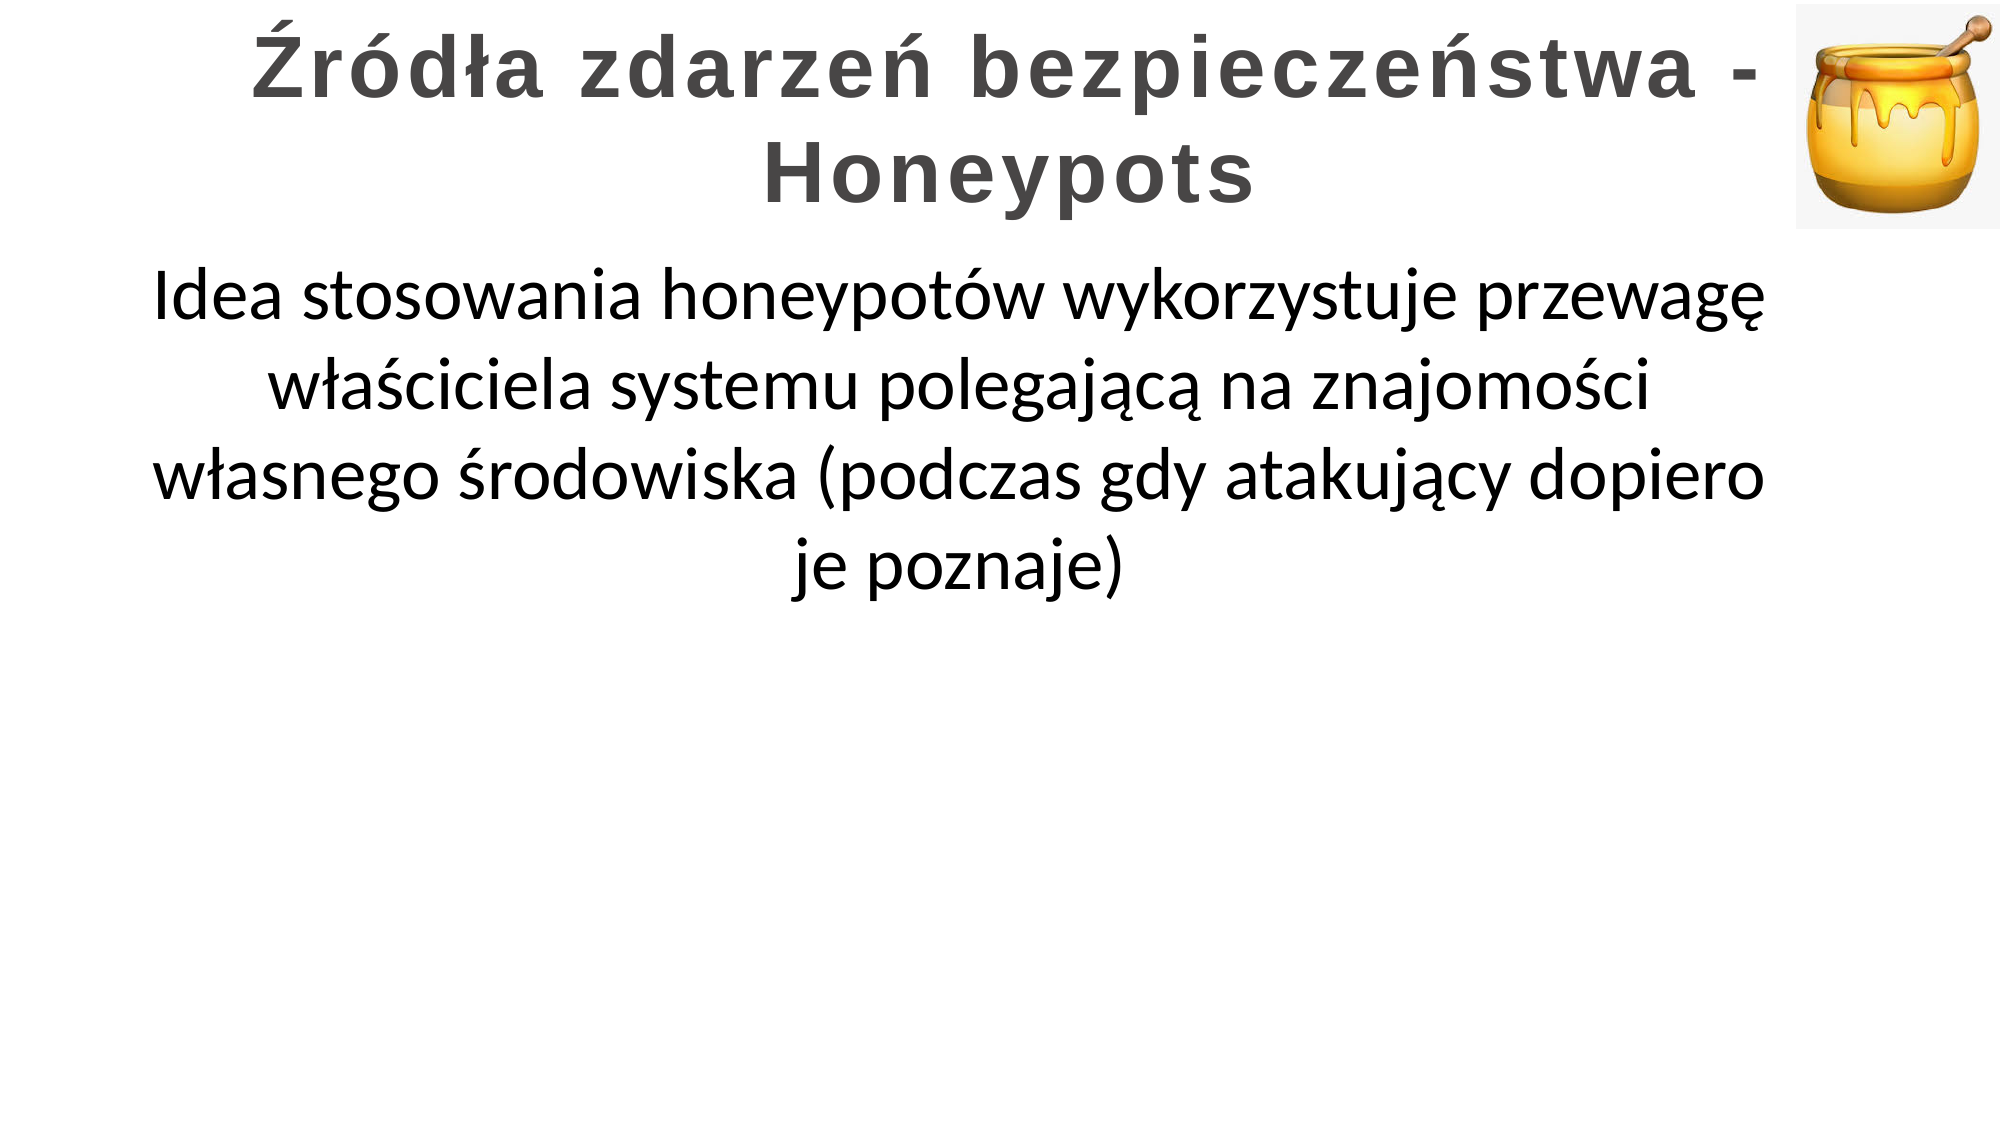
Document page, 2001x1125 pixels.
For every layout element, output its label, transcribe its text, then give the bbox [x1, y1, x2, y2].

text_box Źródła zdarzeń bezpieczeństwa - Honeypots [124, 10, 1796, 220]
picture [1796, 4, 2000, 229]
text_box Idea stosowania honeypotów wykorzystuje przewagę właściciela systemu polegającą na znajomości własnego środowiska (podczas gdy atakujący dopiero je poznaje) [124, 244, 1797, 605]
